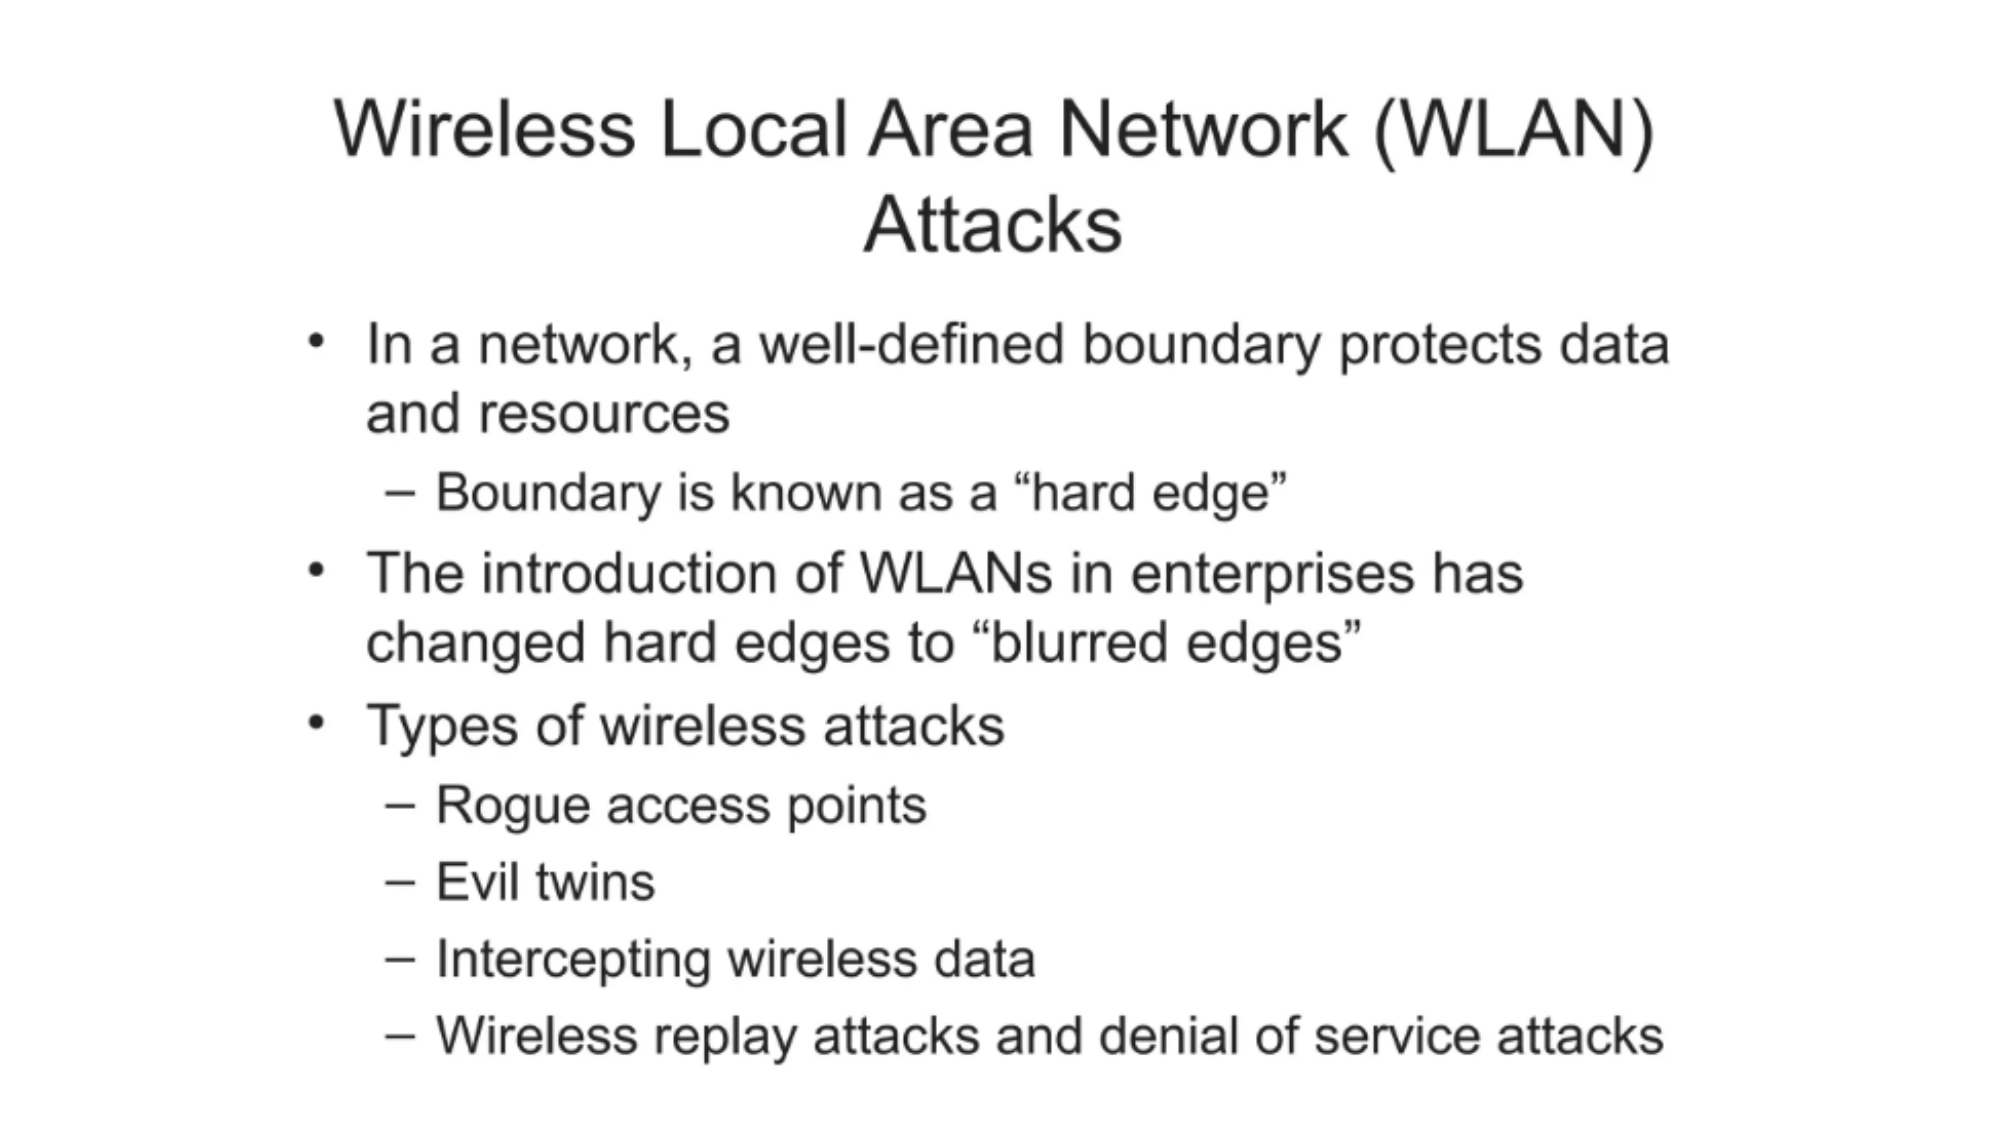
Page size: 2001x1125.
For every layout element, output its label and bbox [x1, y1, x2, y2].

picture [249, 35, 1751, 1090]
